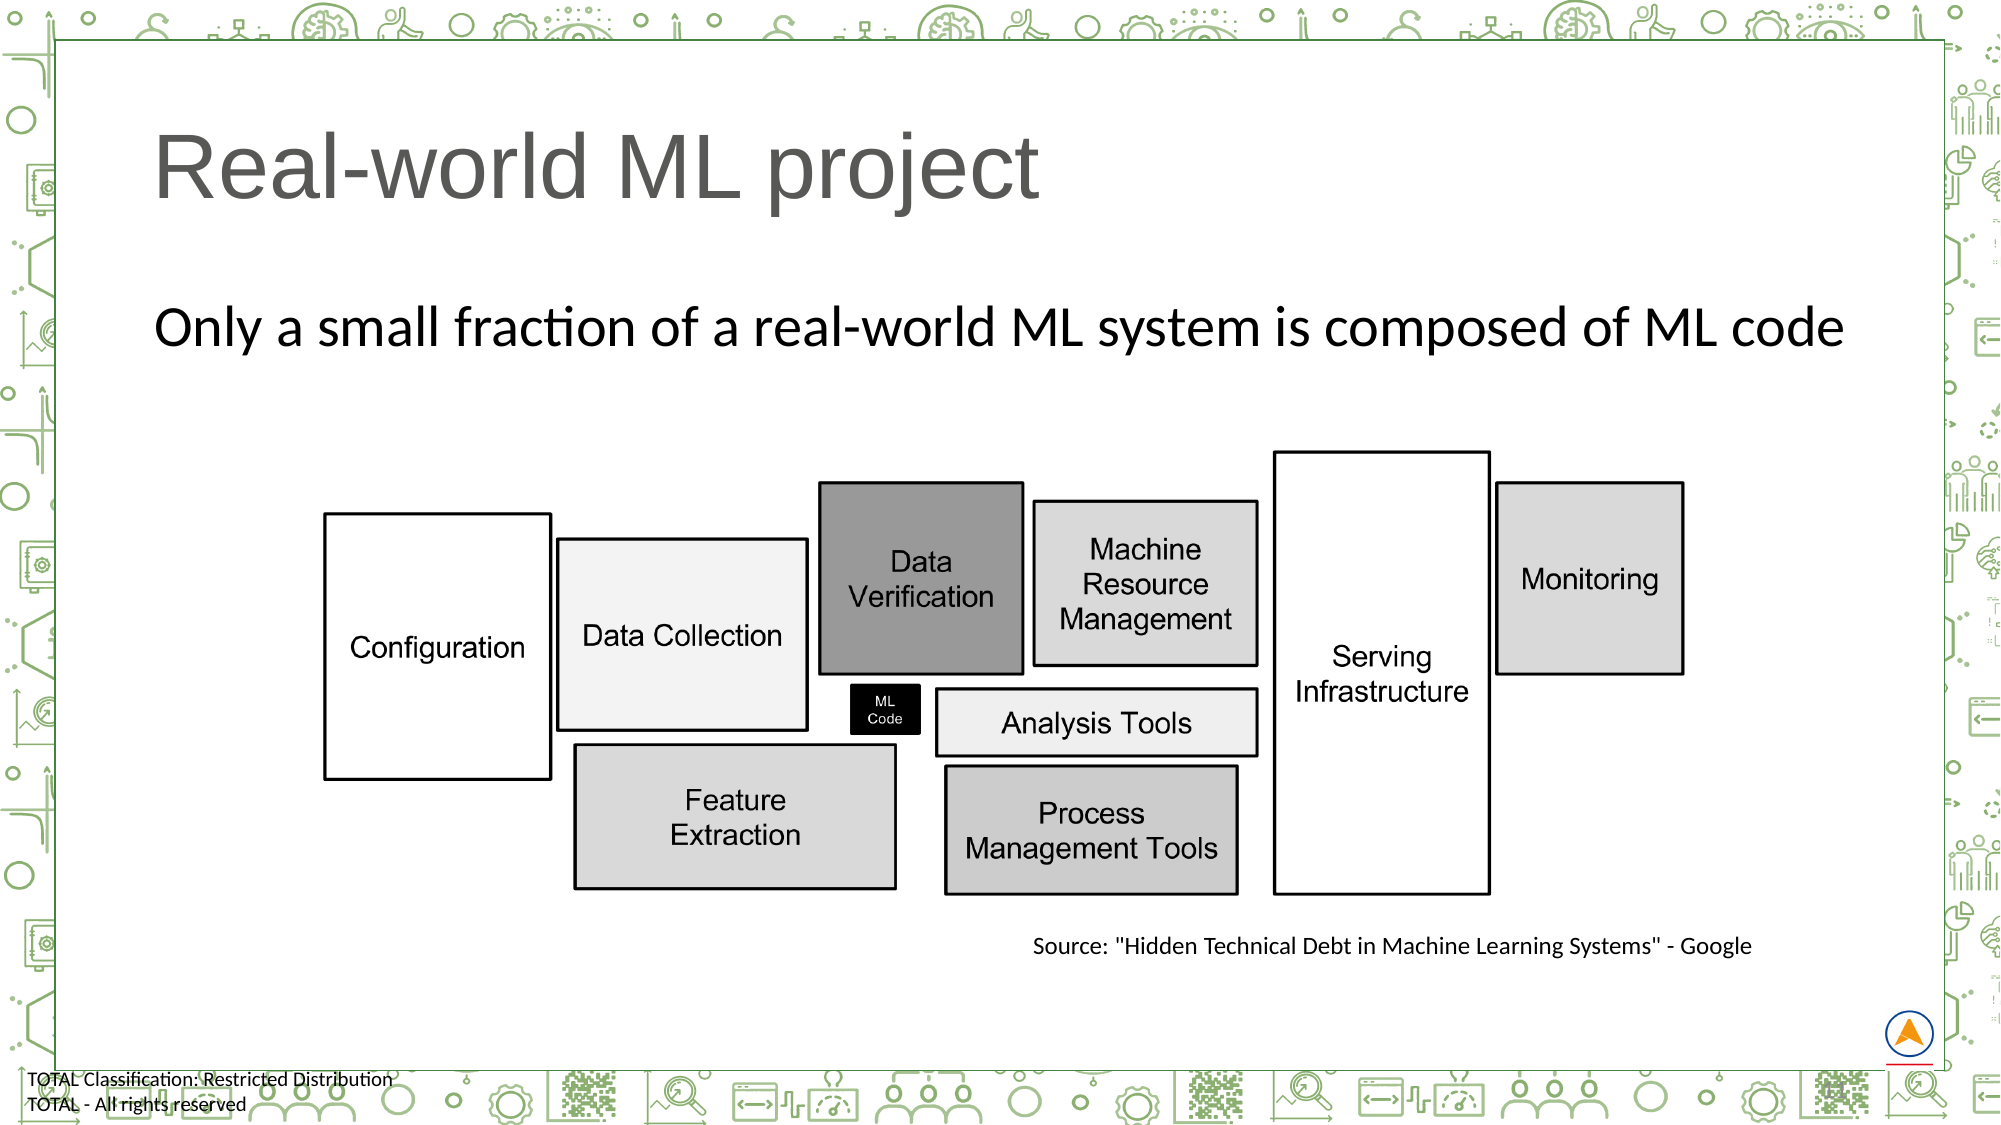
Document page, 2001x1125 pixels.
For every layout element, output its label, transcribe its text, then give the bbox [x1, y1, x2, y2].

picture [1885, 1009, 1934, 1071]
text_box Source: "Hidden Technical Debt in Machine Learning Systems" - Google [1018, 922, 1770, 968]
text_box Only a small fraction of a real-world ML system is composed of ML code [139, 280, 1862, 366]
slide_number 11 [1412, 1058, 1863, 1119]
title Real-world ML project [137, 59, 1863, 278]
picture [263, 441, 1738, 899]
